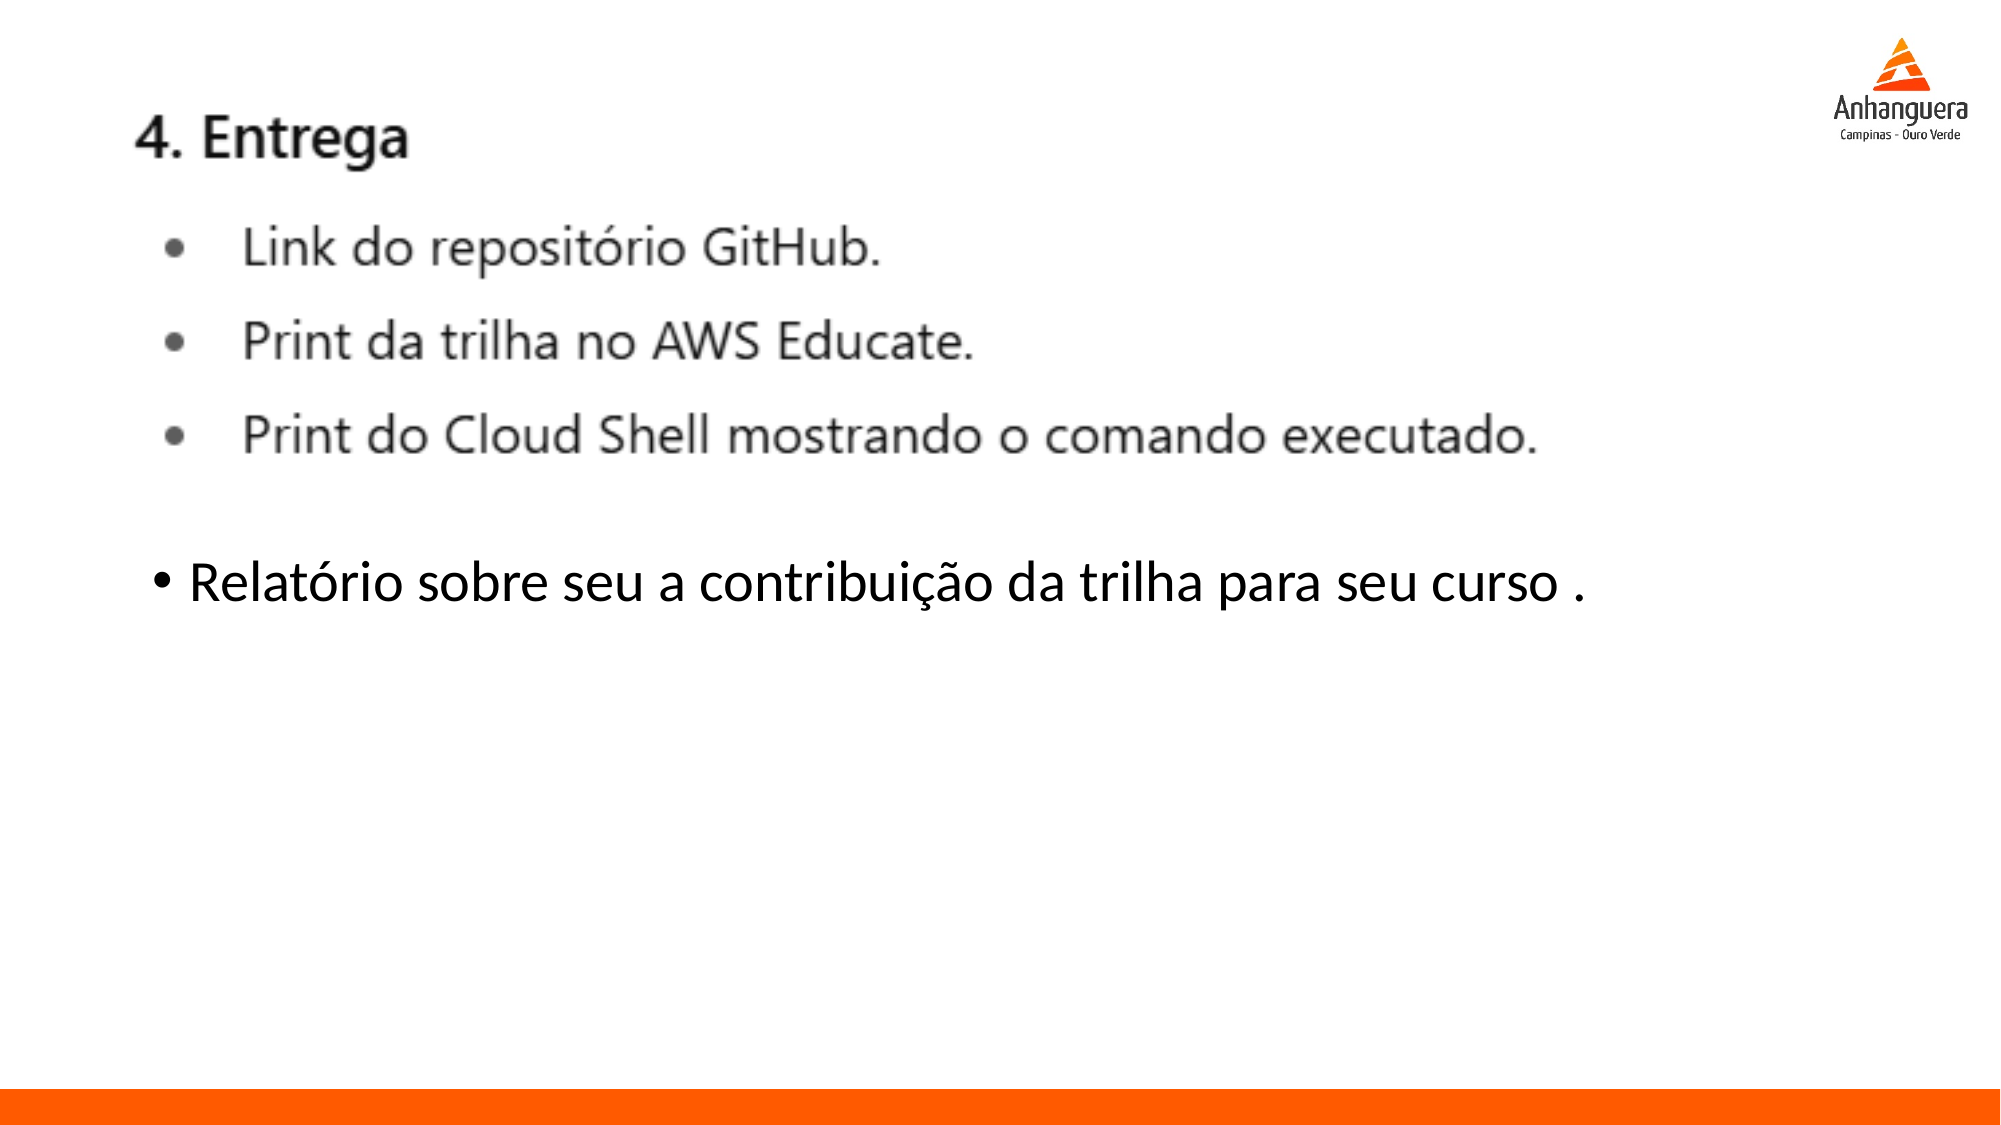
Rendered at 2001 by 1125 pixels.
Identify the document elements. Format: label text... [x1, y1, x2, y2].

picture [1826, 22, 1974, 170]
picture [115, 81, 1565, 513]
list Relatório sobre seu a contribuição da trilha para seu curso . [137, 543, 1863, 1014]
